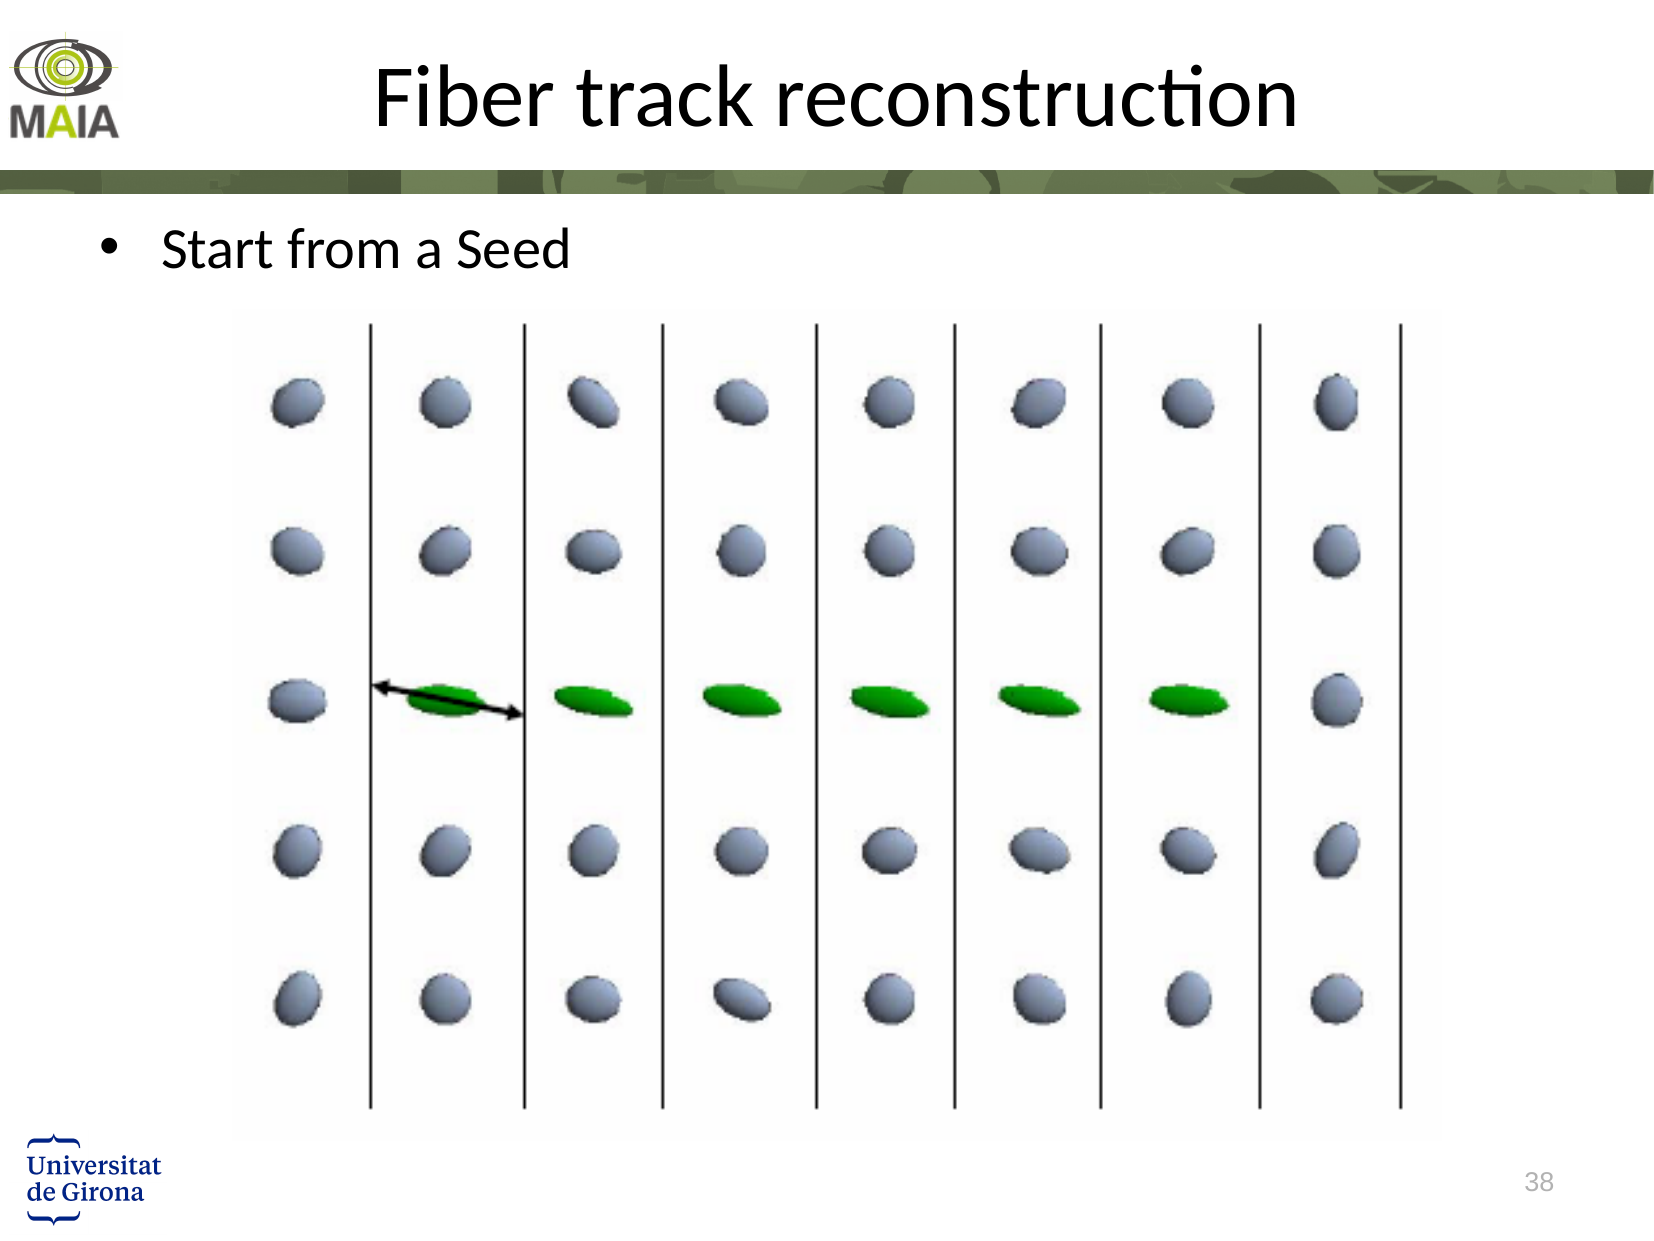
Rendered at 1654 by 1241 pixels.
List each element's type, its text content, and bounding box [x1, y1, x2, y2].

picture [8, 31, 92, 144]
slide_number 38 [1185, 1149, 1571, 1216]
picture [232, 308, 1442, 1141]
list Start from a Seed [82, 201, 1571, 1144]
title Fiber track reconstruction [92, 29, 1582, 153]
